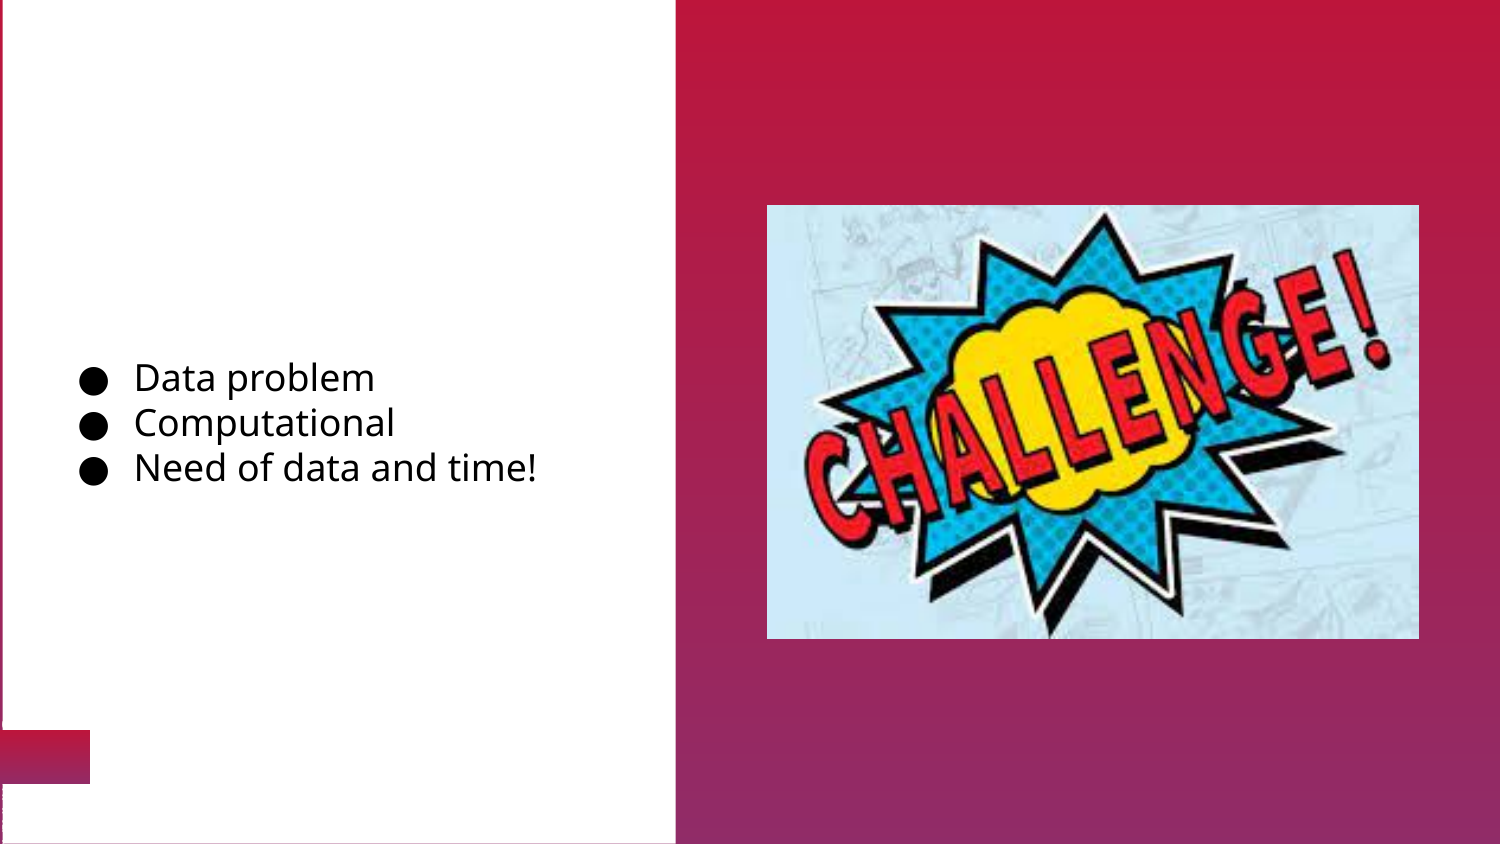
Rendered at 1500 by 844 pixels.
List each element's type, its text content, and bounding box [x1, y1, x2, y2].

text_box [0, 730, 90, 784]
text_box [2, 0, 676, 844]
title Data problem Computational Need of data and time! [43, 339, 635, 505]
picture [766, 204, 1419, 639]
